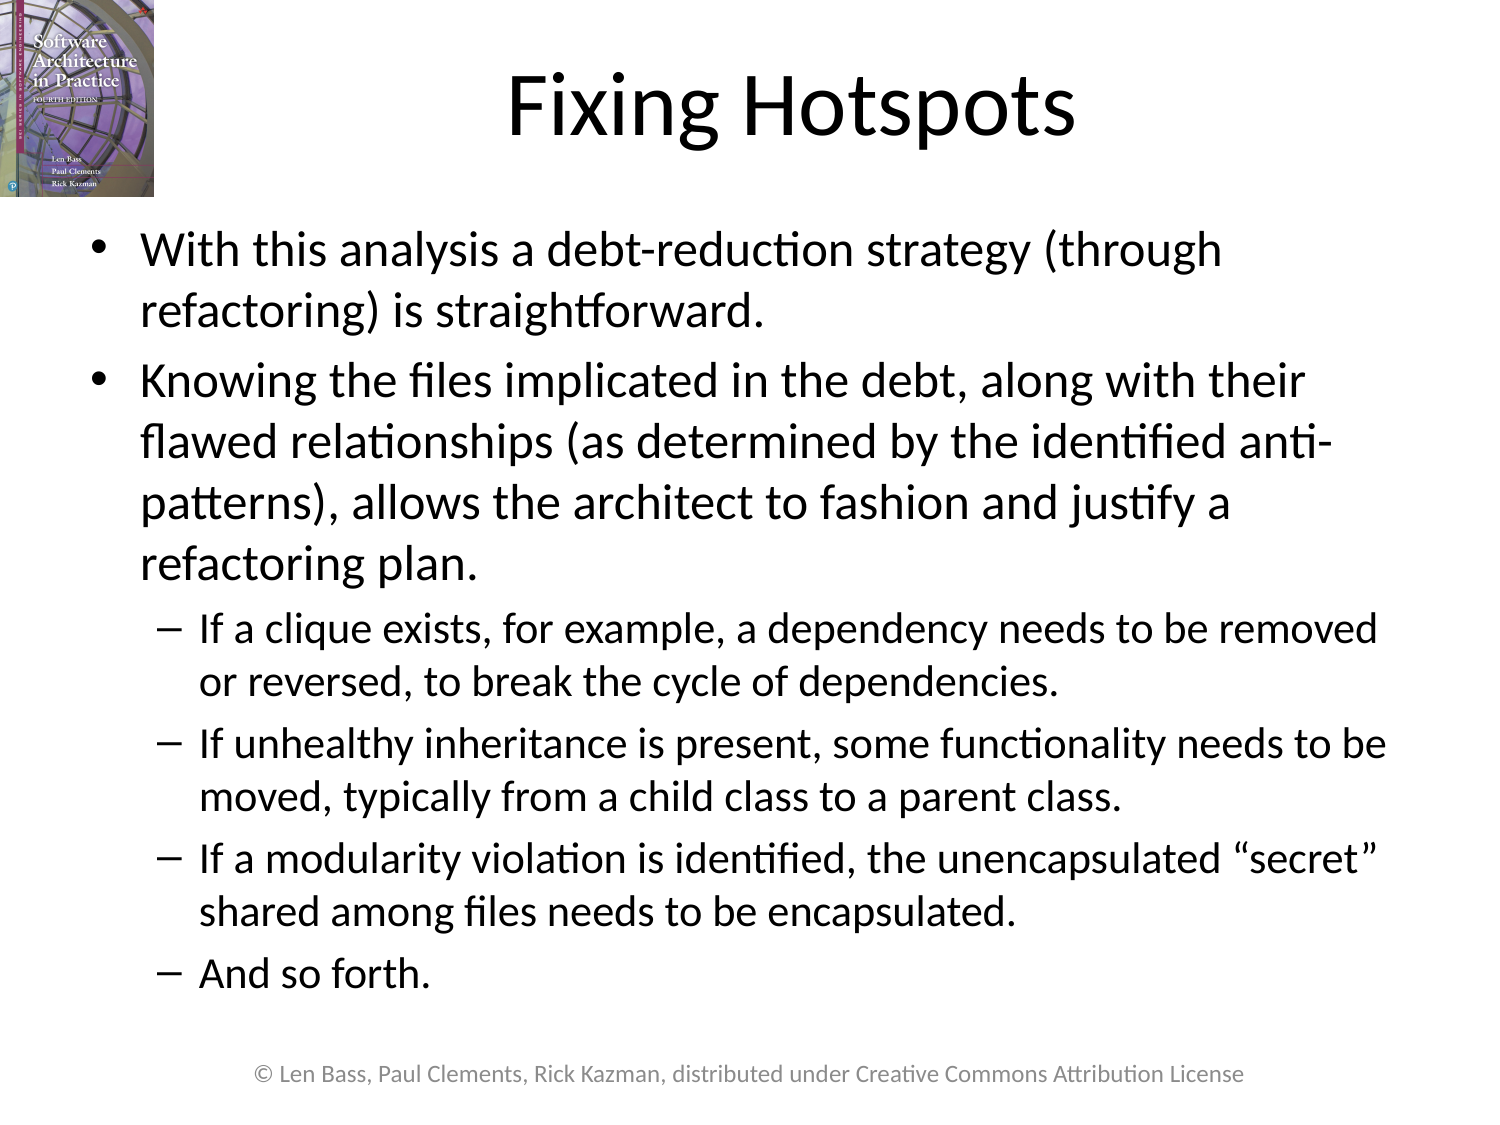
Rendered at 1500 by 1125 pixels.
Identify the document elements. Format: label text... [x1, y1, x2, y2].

picture [0, 0, 154, 197]
footer © Len Bass, Paul Clements, Rick Kazman, distributed under Creative Commons Attribution License [230, 1042, 1270, 1103]
title Fixing Hotspots [159, 45, 1425, 173]
list With this analysis a debt-reduction strategy (through refactoring) is straightforward. Knowing the files implicated in the debt, along with their flawed relationships (as determined by the identified anti-patterns), allows the architect to fashion and justify a refactoring plan. If a clique exists, for example, a dependency needs to be removed or reversed, to break the cycle of dependencies. If unhealthy inheritance is present, some functionality needs to be moved, typically from a child class to a parent class. If a modularity violation is identified, the unencapsulated “secret” shared among files needs to be encapsulated. And so forth. [75, 208, 1425, 1005]
